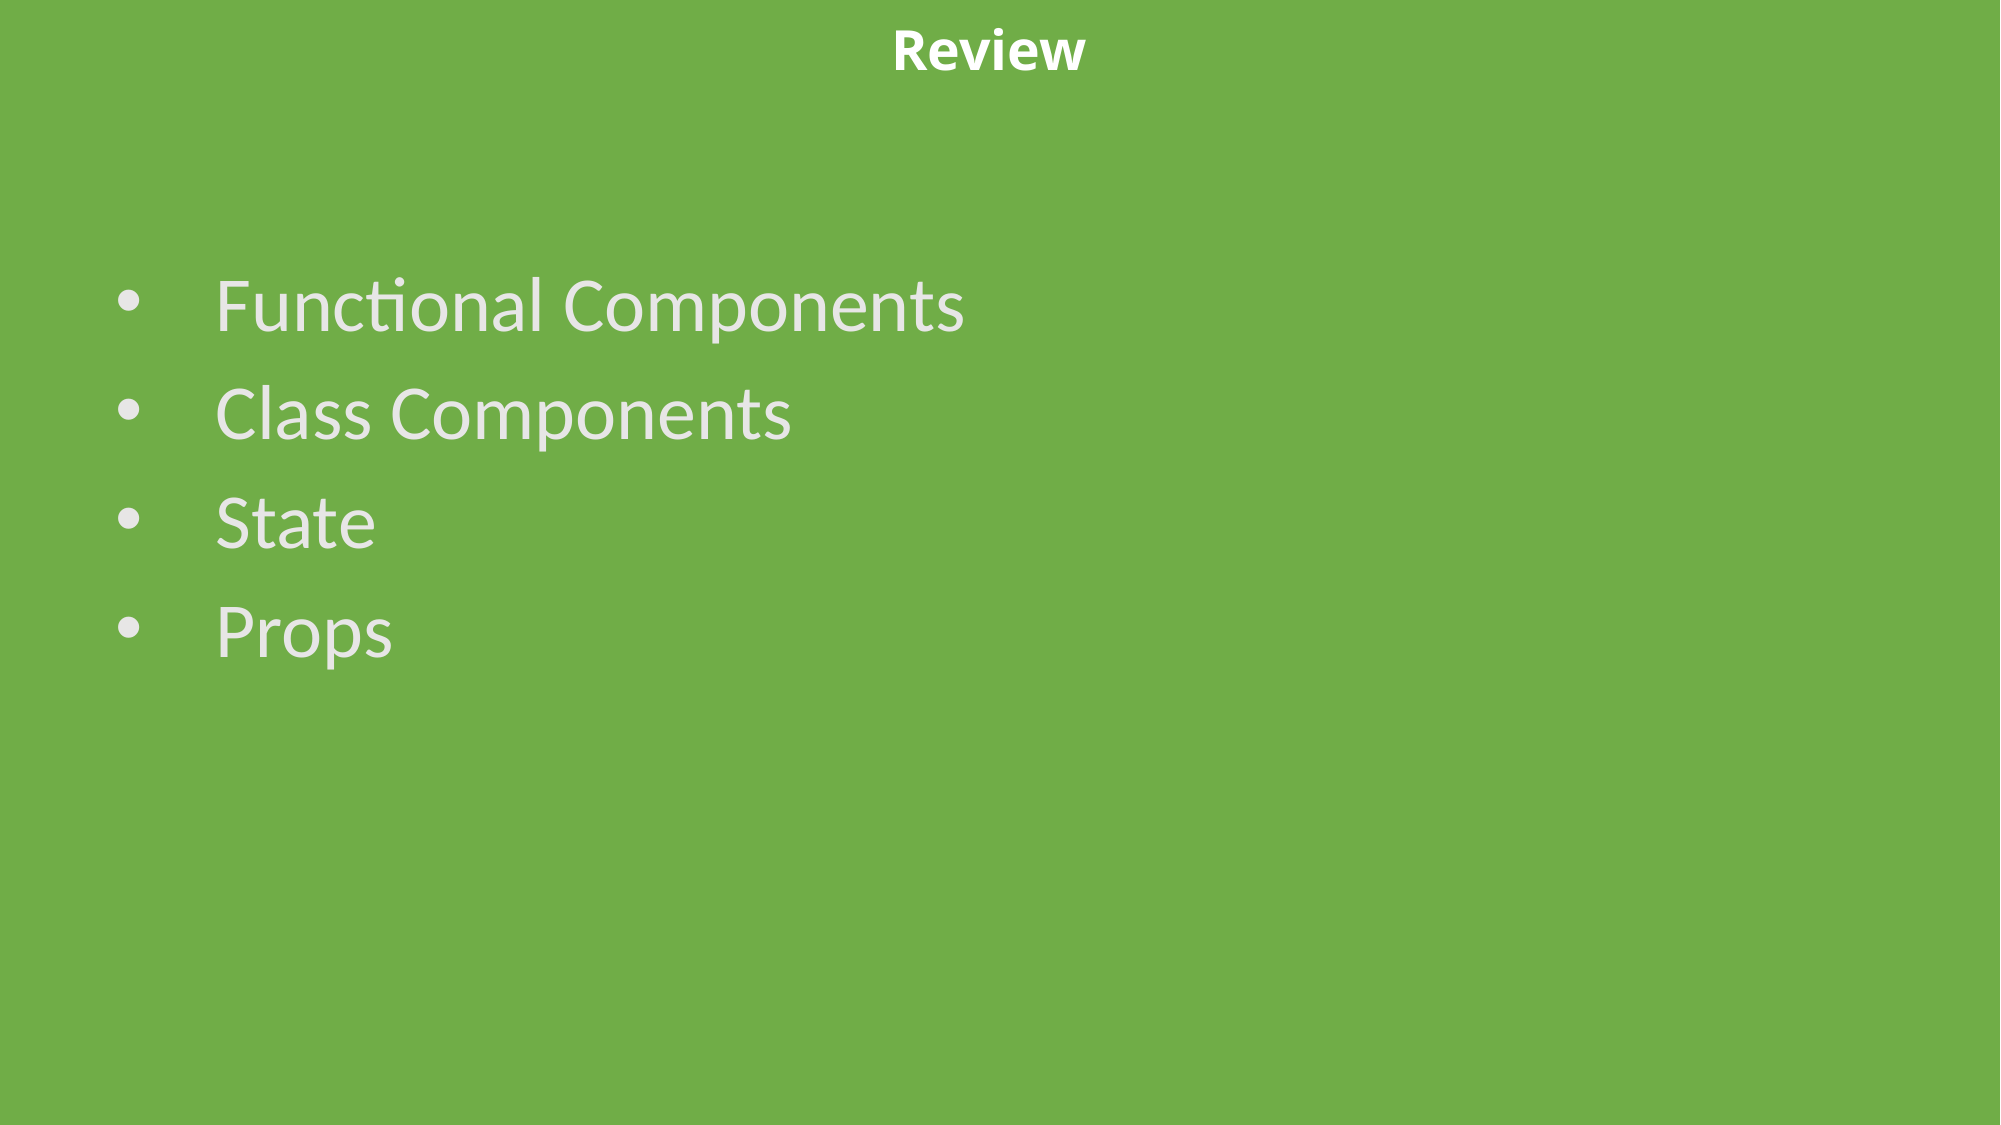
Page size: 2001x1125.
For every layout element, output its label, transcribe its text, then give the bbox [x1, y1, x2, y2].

text_box Functional Components Class Components State Props [100, 245, 1936, 796]
title Review [71, 2, 1907, 103]
